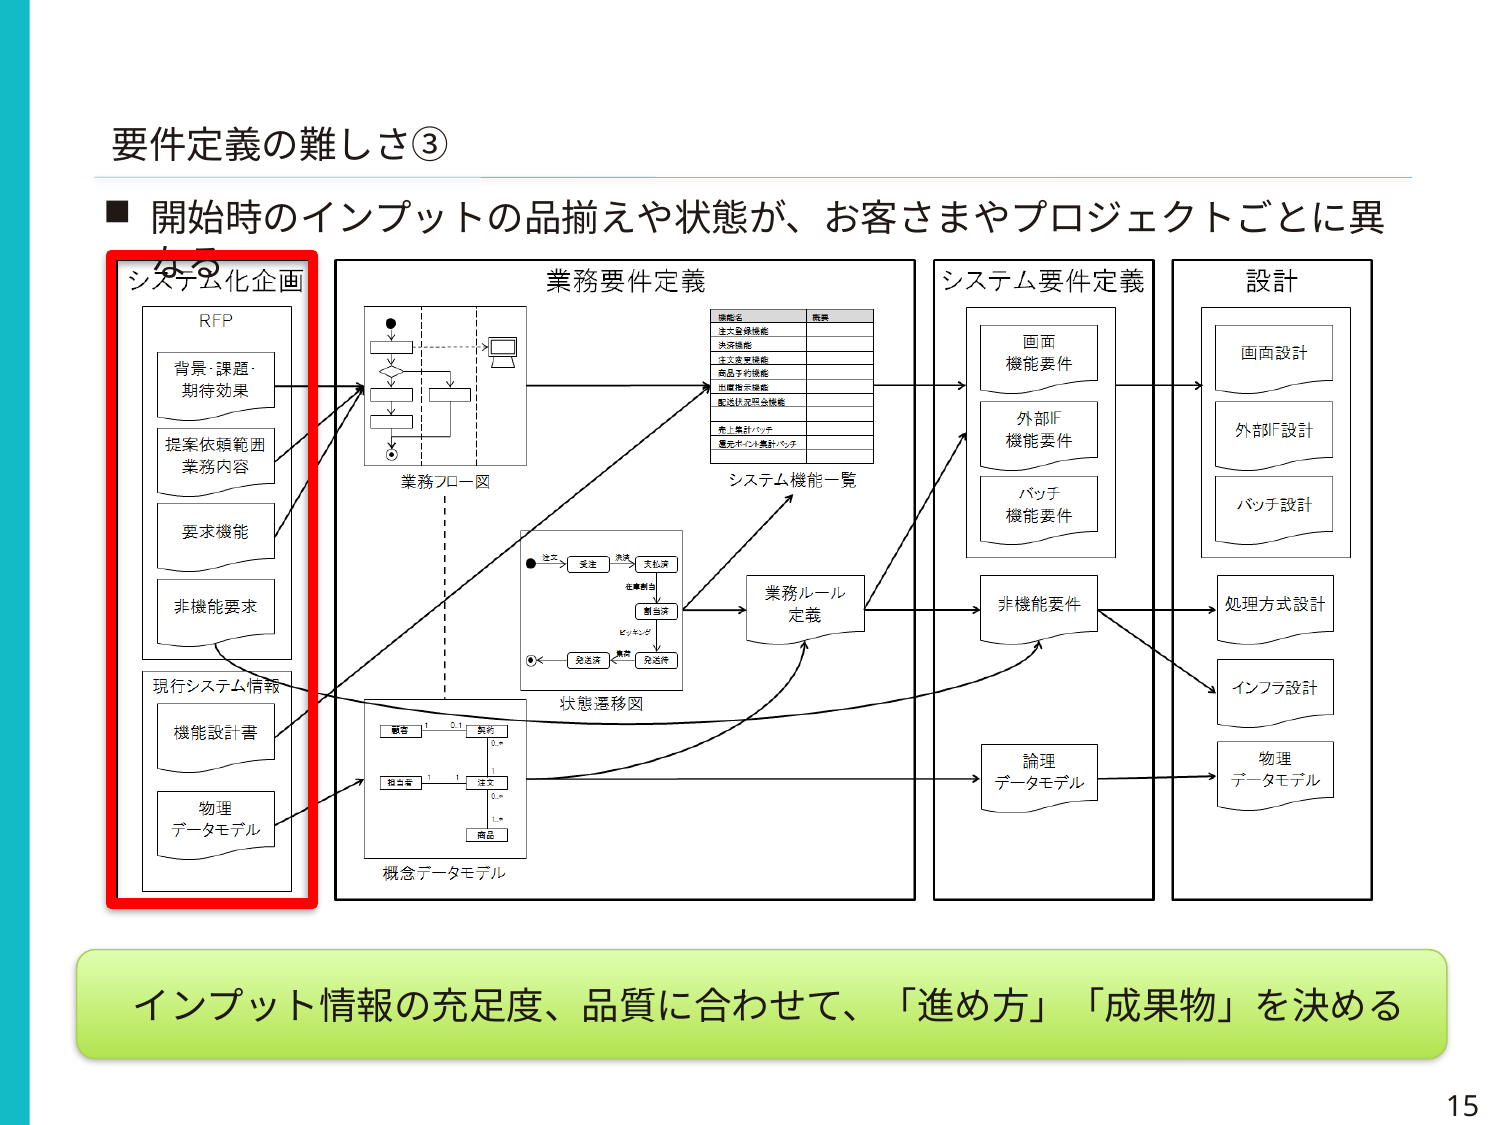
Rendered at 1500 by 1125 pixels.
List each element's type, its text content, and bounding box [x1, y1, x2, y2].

list 要件定義の難しさ③ [97, 113, 1054, 173]
slide_number 15 [1285, 1079, 1495, 1125]
picture [0, 0, 49, 1125]
text_box 開始時のインプットの品揃えや状態が、お客さまやプロジェクトごとに異なる [88, 186, 1436, 292]
picture [111, 255, 1377, 904]
text_box インプット情報の充足度、品質に合わせて、「進め方」「成果物」を決める [75, 948, 1448, 1060]
